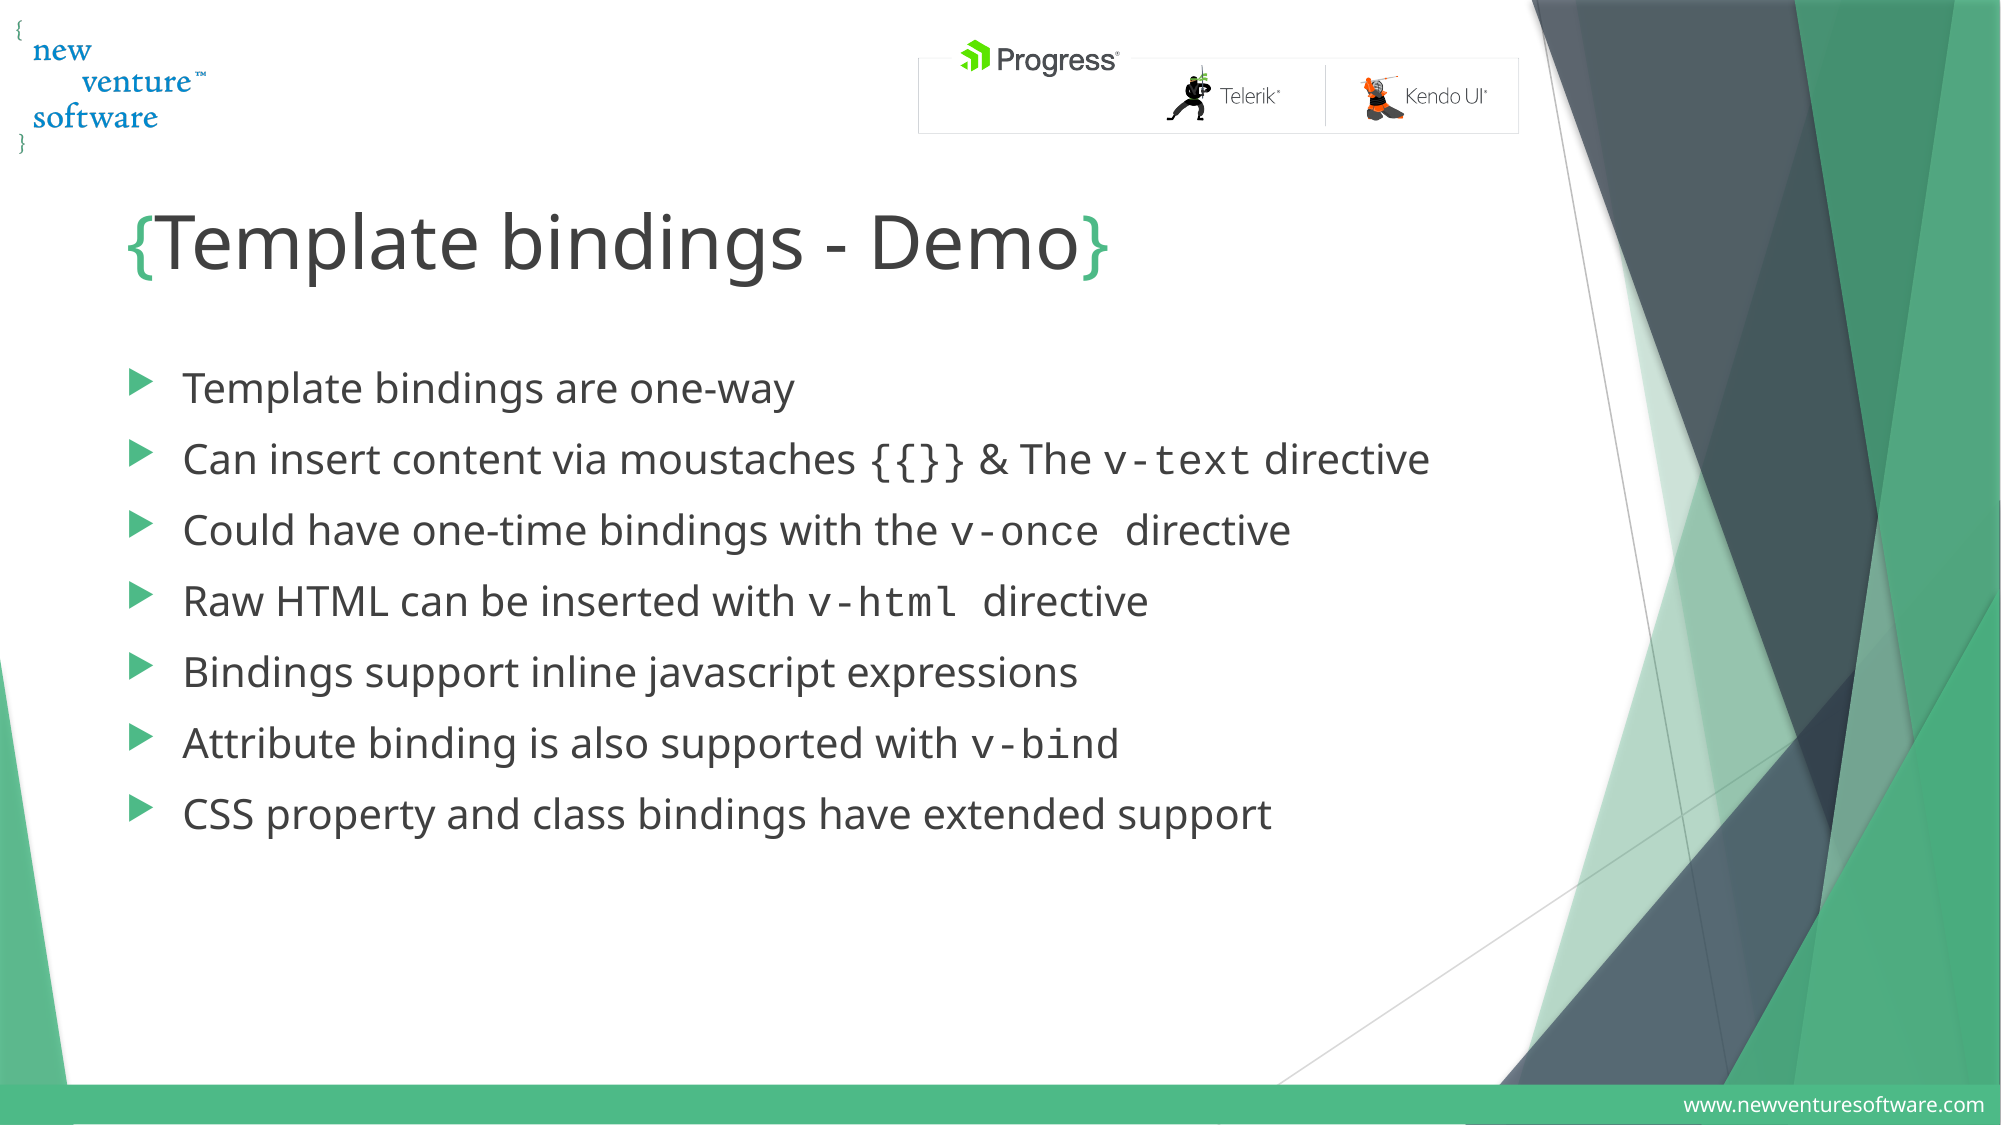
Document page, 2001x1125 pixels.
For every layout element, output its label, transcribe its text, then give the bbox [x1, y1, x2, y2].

list Template bindings are one-way Can insert content via moustaches {{}} & The v-text directive Could have one-time bindings with the v-once directive Raw HTML can be inserted with v-html directive Bindings support inline javascript expressions Attribute binding is also supported with v-bind CSS property and class bindings have extended support [111, 354, 1522, 992]
title {Template bindings - Demo} [111, 187, 1522, 317]
picture [915, 39, 1522, 134]
picture [16, 20, 206, 154]
